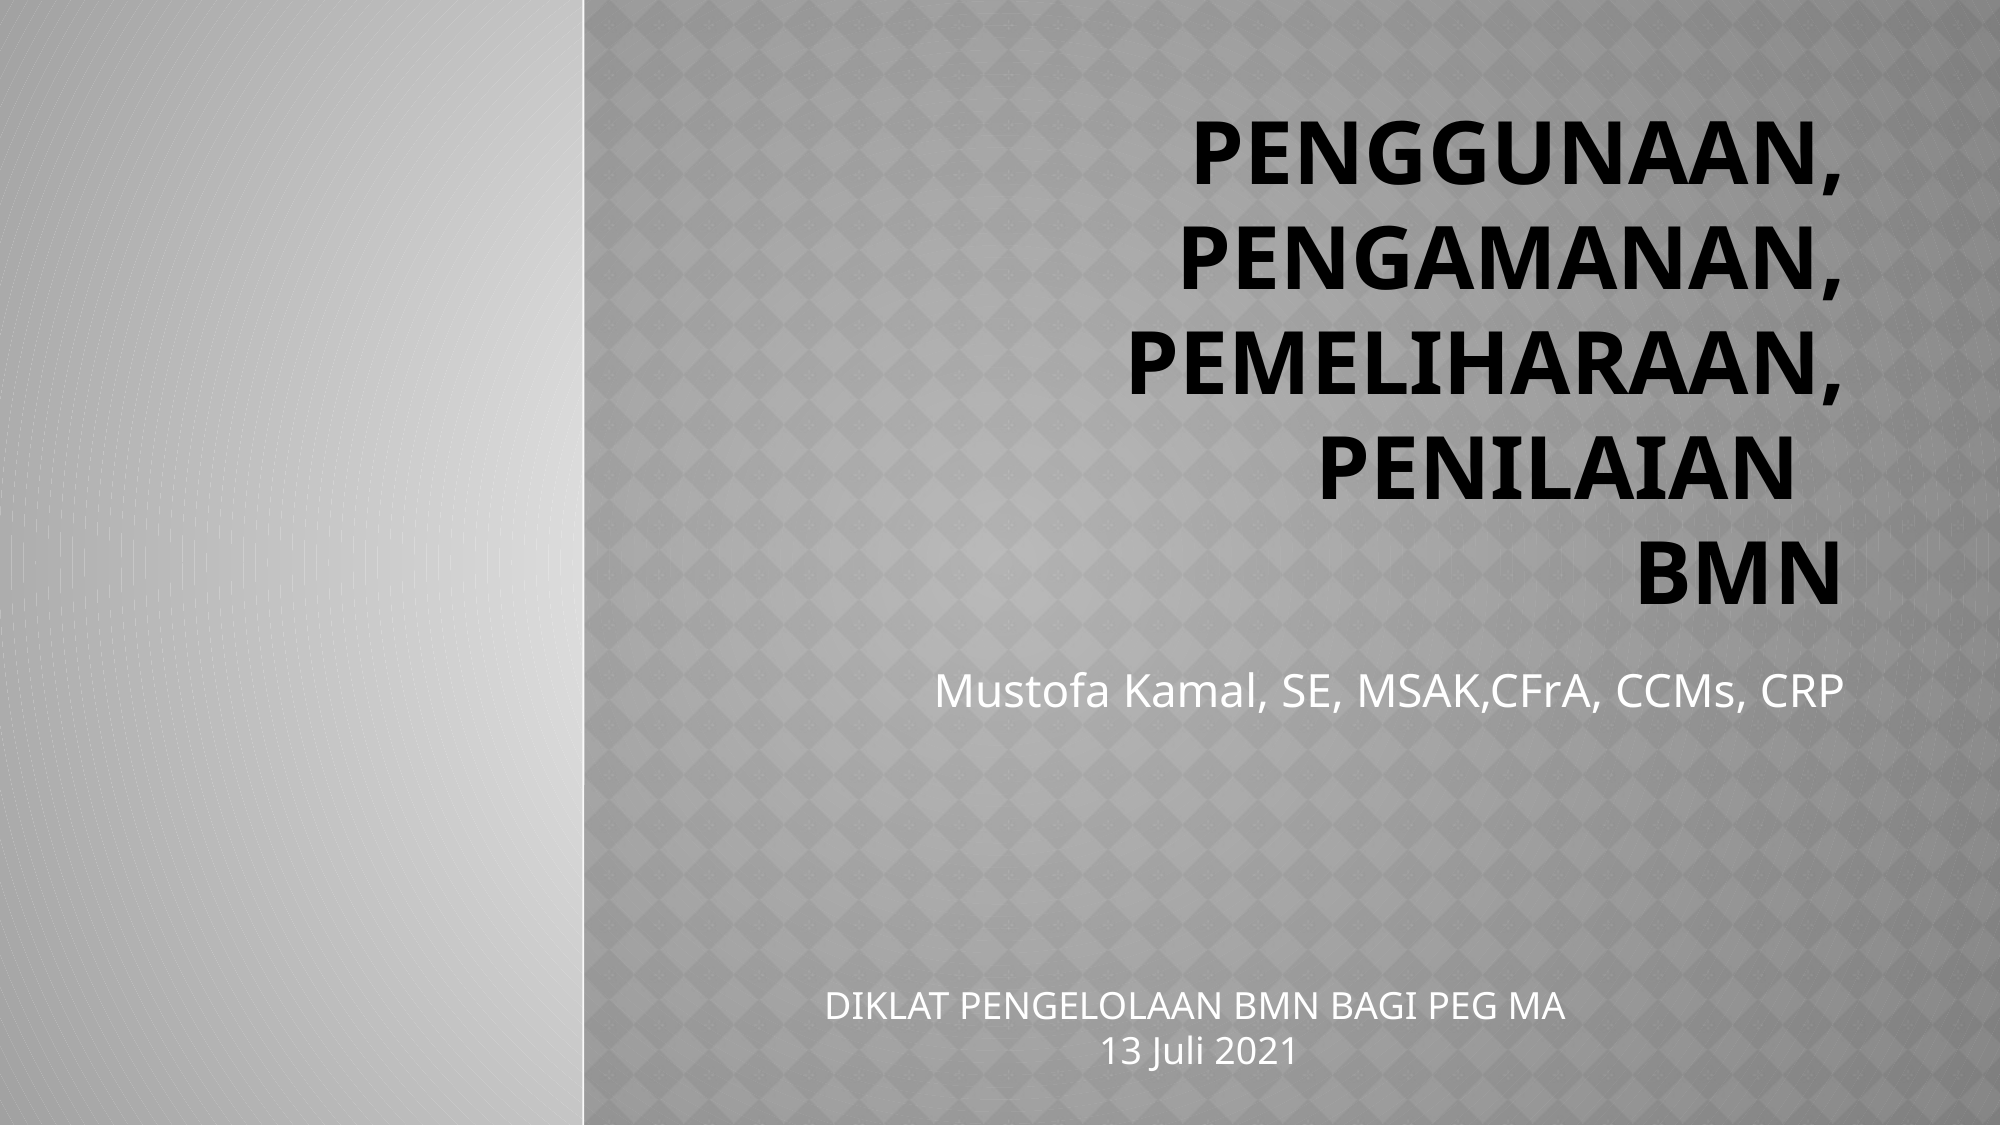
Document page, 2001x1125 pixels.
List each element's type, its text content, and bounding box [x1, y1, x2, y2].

subtitle Mustofa Kamal, SE, MSAK,CFrA, CCMs, CRP [734, 661, 1854, 843]
text_box DIKLAT PENGELOLAAN BMN BAGI PEG MA 13 Juli 2021 [737, 974, 1663, 1080]
title PENGGUNAAN, PENGAMANAN, PEMELIHARAAN, PENILAIAN BMN [736, 87, 1854, 622]
